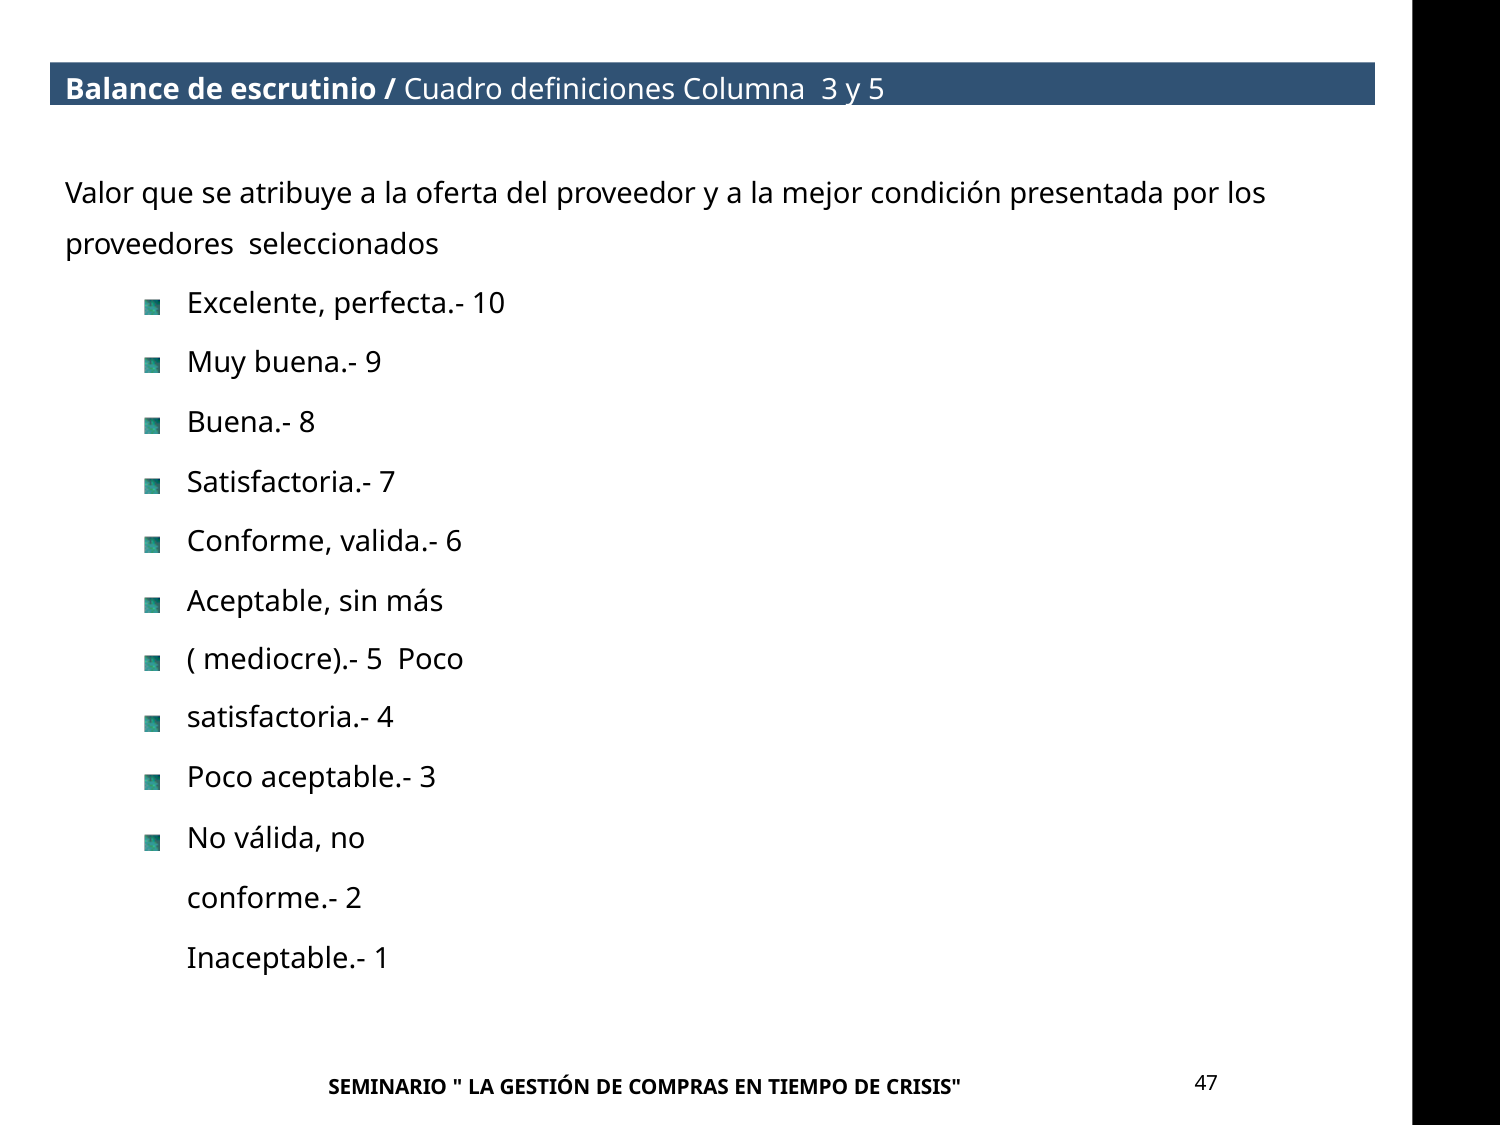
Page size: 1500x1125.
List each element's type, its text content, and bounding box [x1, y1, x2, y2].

picture [139, 651, 160, 672]
picture [139, 413, 160, 434]
picture [139, 711, 160, 732]
picture [139, 532, 160, 553]
picture [139, 353, 160, 374]
text_box Balance de escrutinio / Cuadro definiciones Columna 3 y 5 [50, 62, 1375, 105]
picture [139, 592, 160, 613]
footer SEMINARIO " LA GESTIÓN DE COMPRAS EN TIEMPO DE CRISIS" [326, 1073, 1008, 1125]
picture [139, 770, 160, 790]
picture [139, 295, 160, 315]
slide_number 33 [1177, 1068, 1224, 1125]
picture [139, 830, 160, 851]
text_box Valor que se atribuye a la oferta del proveedor y a la mejor condición presentada por los proveedores seleccionados Excelente, perfecta.- 10 Muy buena.- 9 Buena.- 8 Satisfactoria.- 7 Conforme, valida.- 6 Aceptable, sin más ( mediocre).- 5 Poco satisfactoria.- 4 Poco aceptable.- 3 No válida, no conforme.- 2 Inaceptable.- 1 [62, 155, 1275, 975]
picture [139, 474, 160, 495]
